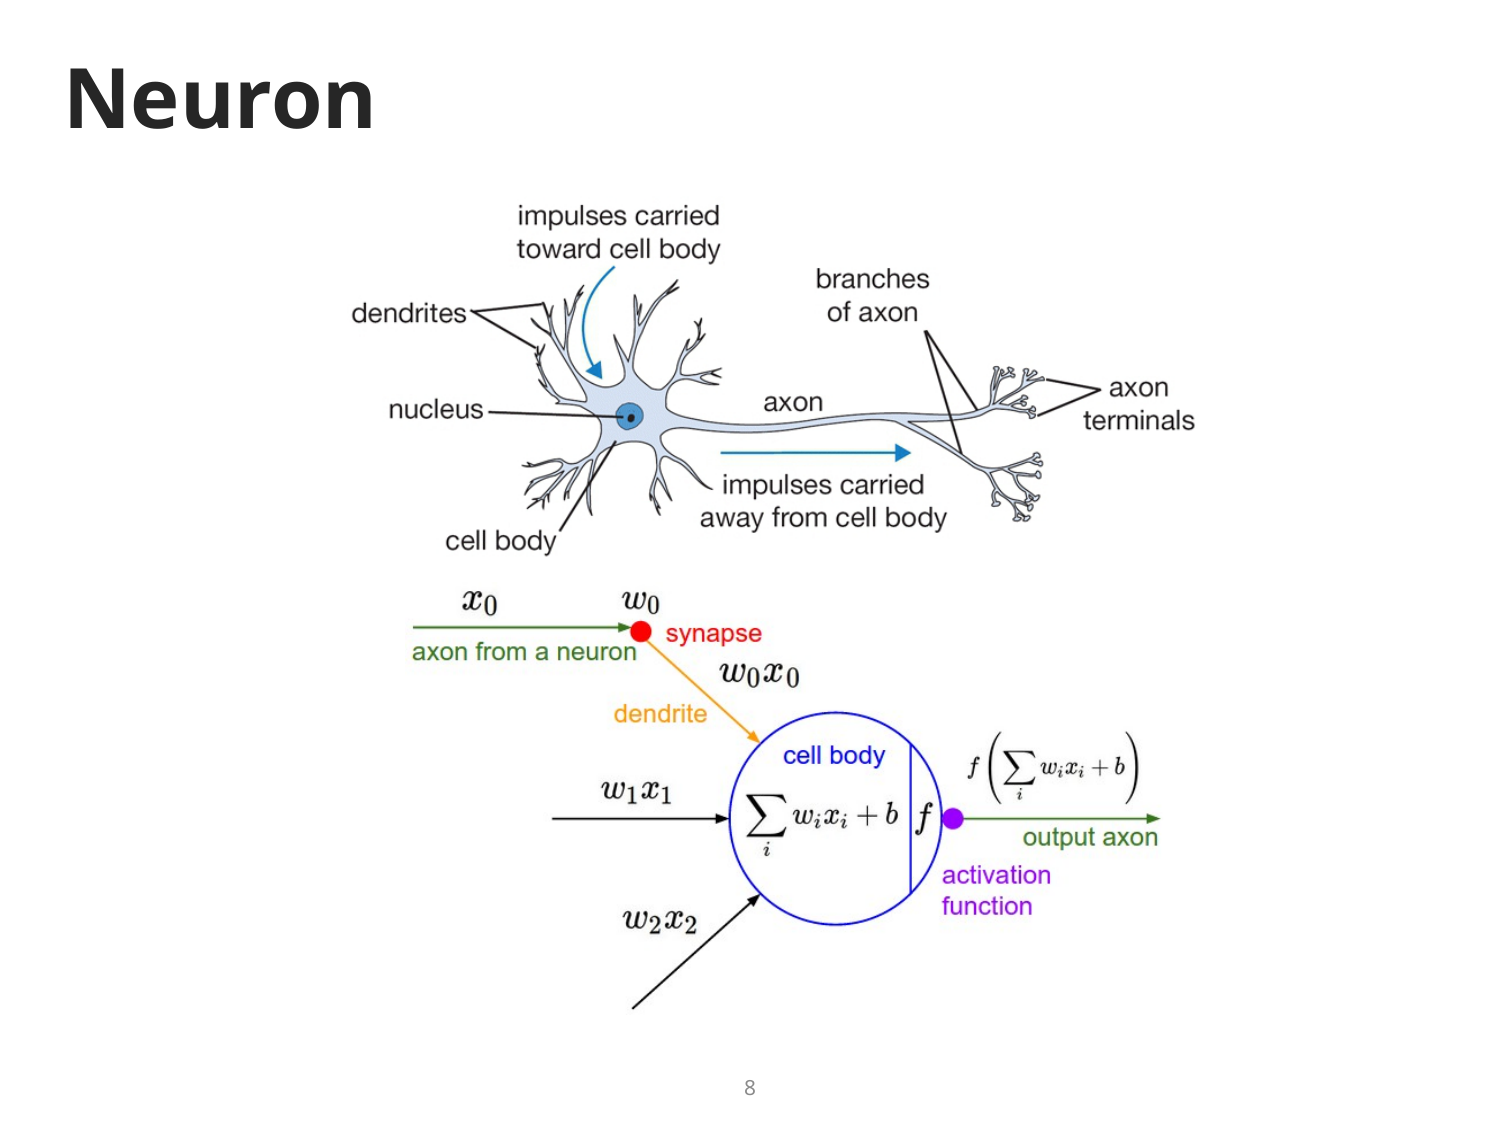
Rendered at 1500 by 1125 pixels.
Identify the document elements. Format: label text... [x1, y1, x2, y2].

slide_number 8 [575, 1058, 925, 1119]
picture [405, 581, 1164, 1015]
picture [347, 196, 1200, 561]
title Neuron [48, 41, 1456, 149]
